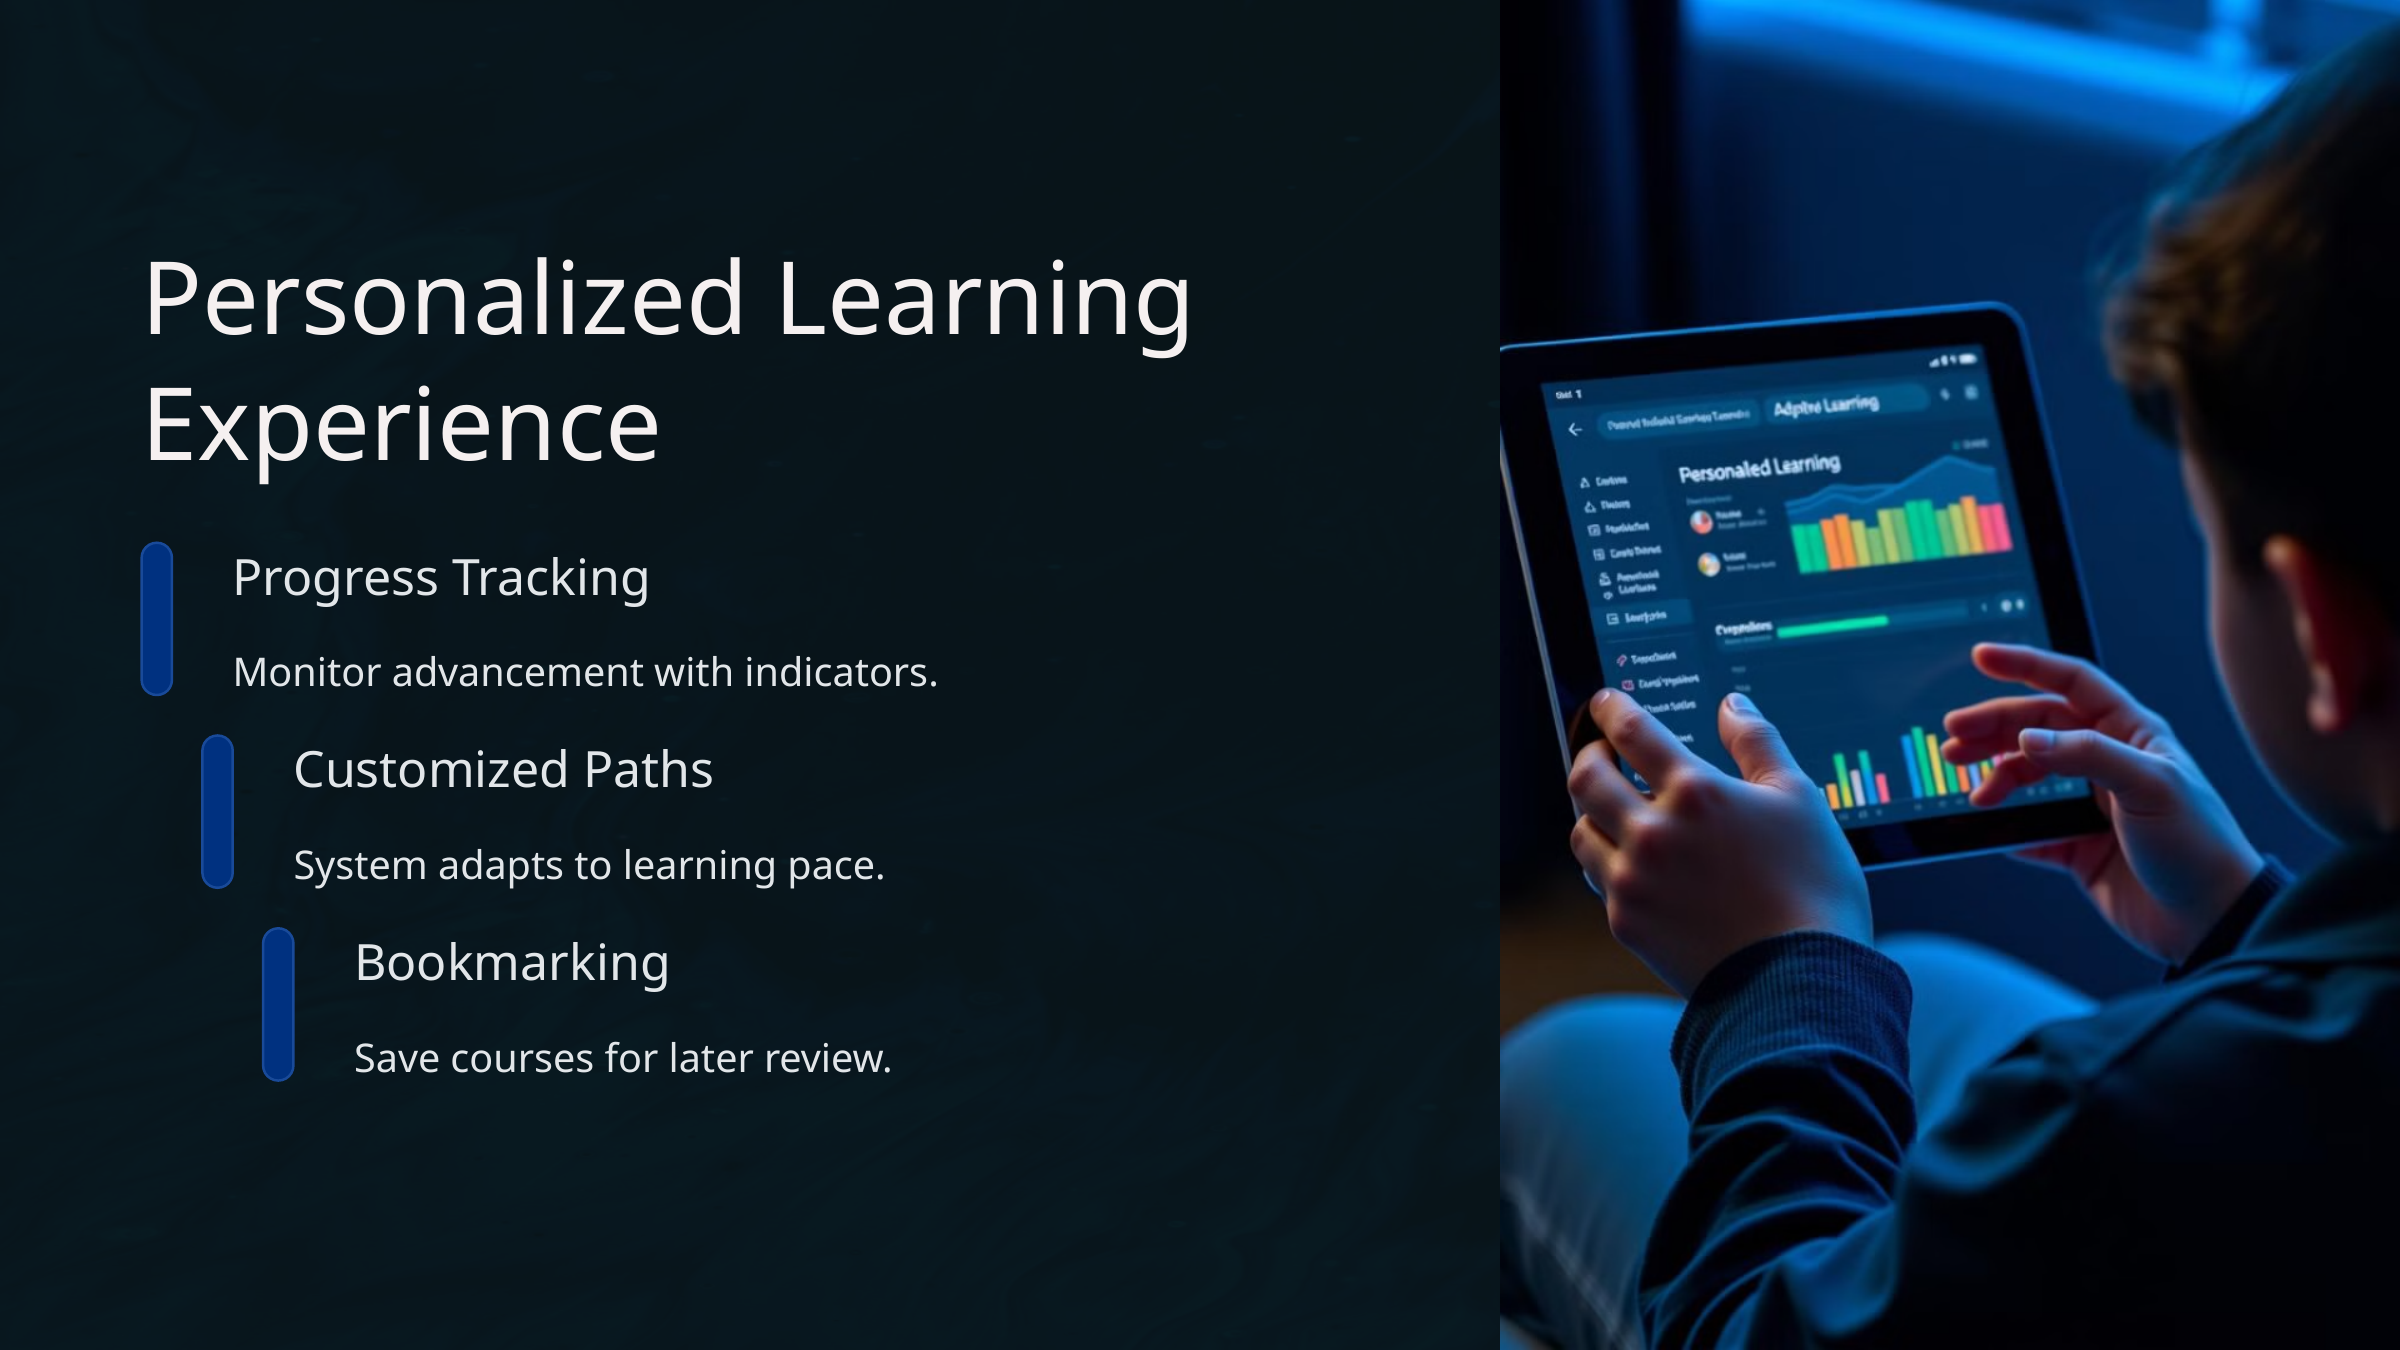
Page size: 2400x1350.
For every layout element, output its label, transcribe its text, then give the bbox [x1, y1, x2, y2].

text_box Customized Paths [293, 735, 800, 799]
text_box [263, 928, 294, 1081]
text_box Monitor advancement with indicators. [232, 630, 1359, 695]
text_box [202, 735, 233, 888]
text_box [141, 542, 172, 696]
text_box Bookmarking [354, 928, 861, 992]
picture [1499, 0, 2400, 1350]
text_box System adapts to learning pace. [293, 822, 1359, 888]
text_box Save courses for later review. [354, 1015, 1359, 1081]
text_box Personalized Learning Experience [141, 228, 1359, 482]
text_box Progress Tracking [232, 542, 739, 606]
